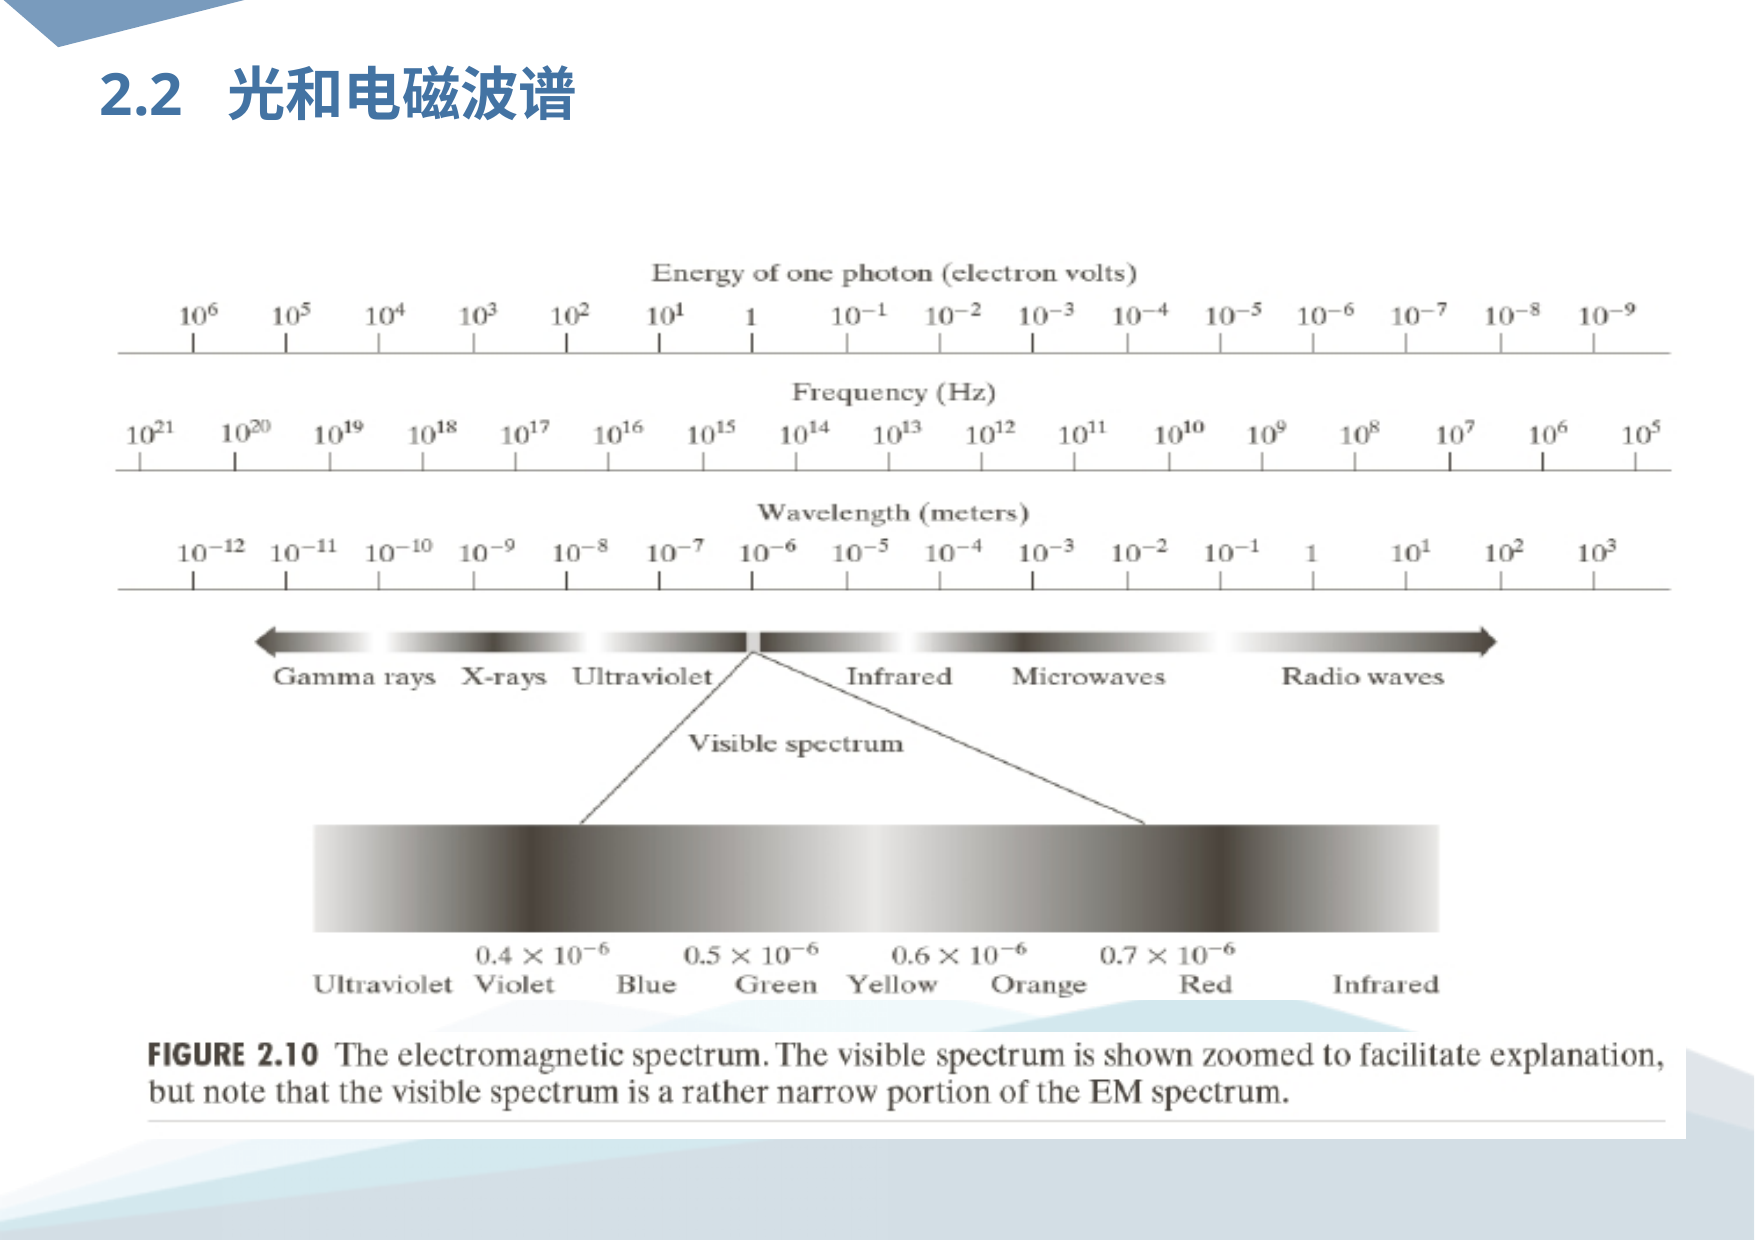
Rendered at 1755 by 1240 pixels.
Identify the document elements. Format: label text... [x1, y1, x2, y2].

text_box 2.2 光和电磁波谱 [100, 87, 1248, 135]
text_box [3, 0, 245, 48]
picture [0, 225, 1755, 1240]
